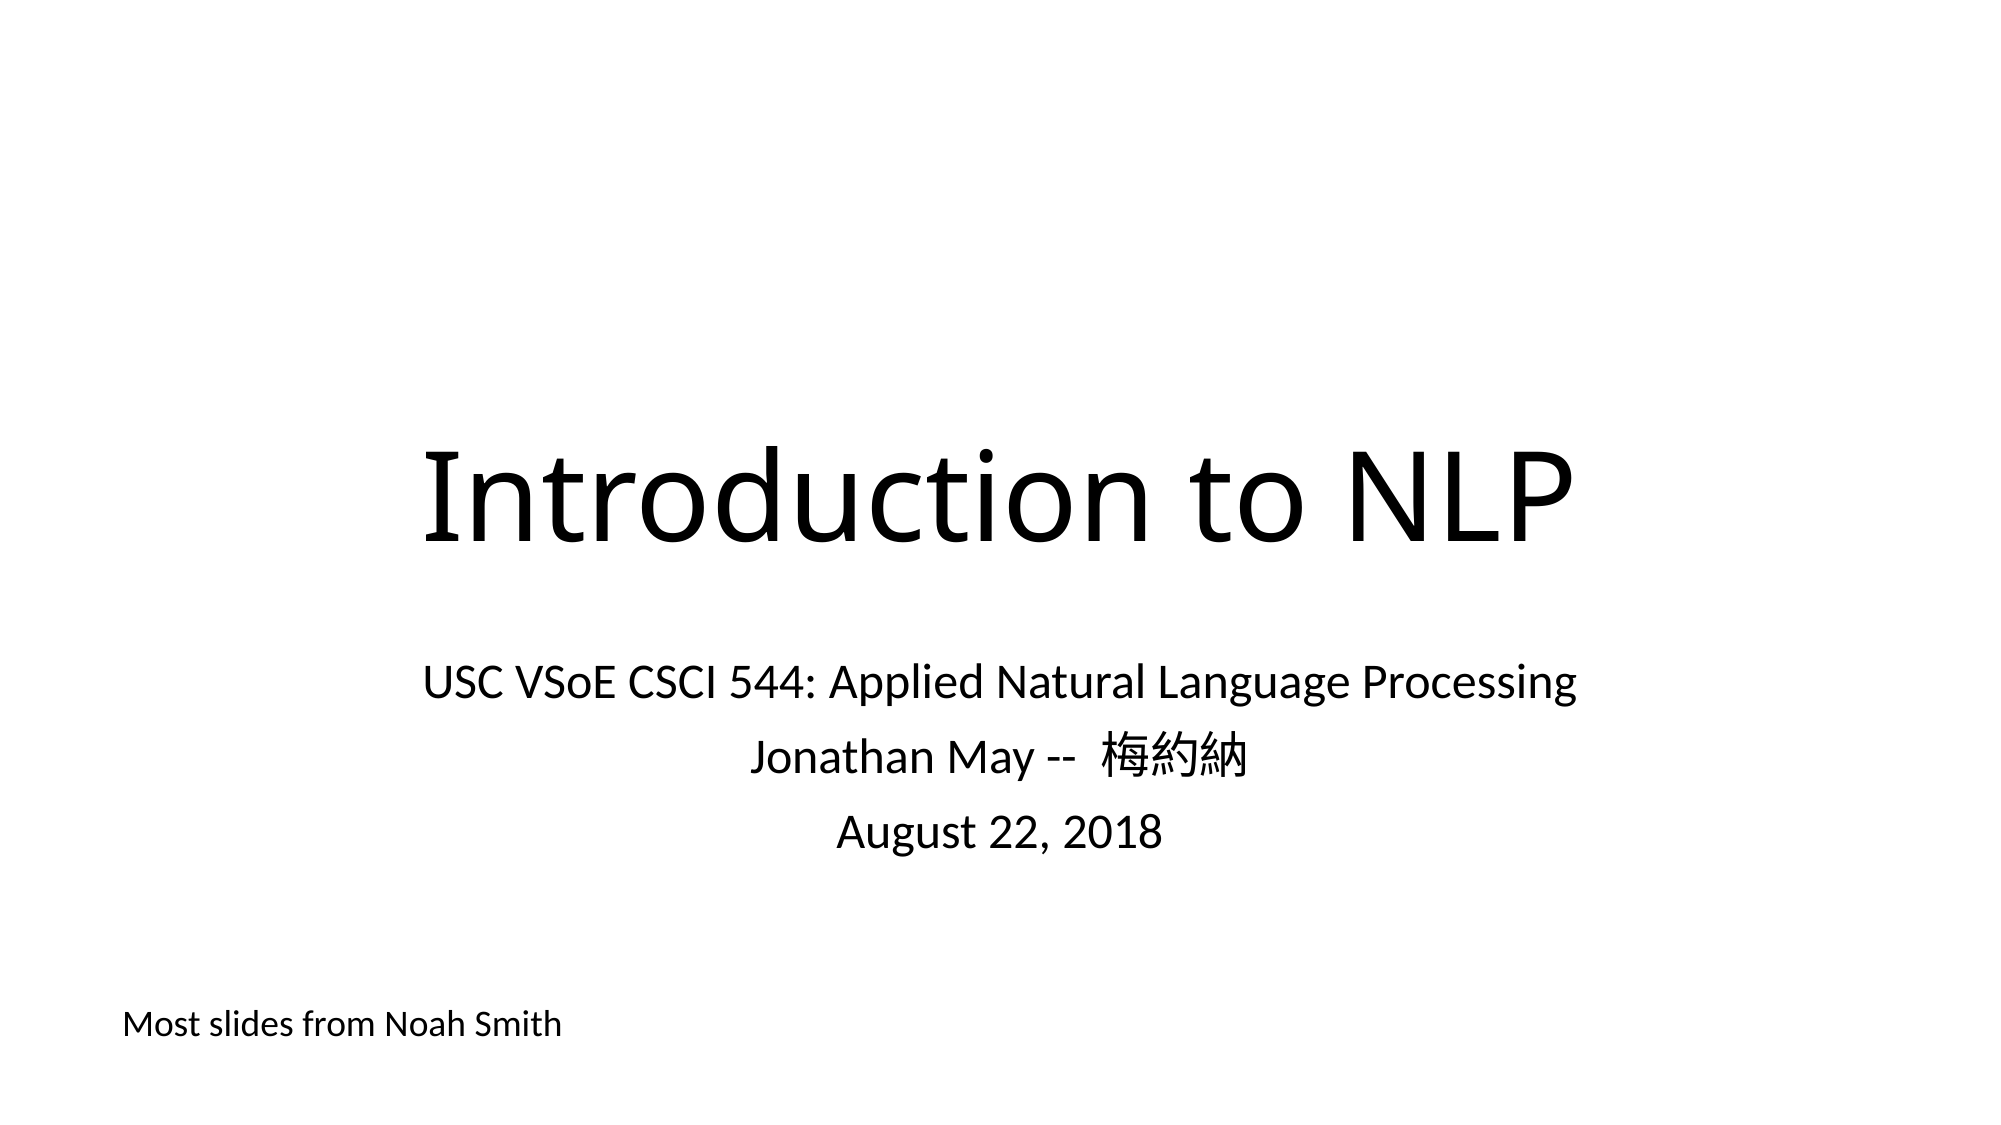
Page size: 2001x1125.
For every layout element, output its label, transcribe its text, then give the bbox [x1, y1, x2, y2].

title Introduction to NLP [249, 184, 1750, 576]
subtitle USC VSoE CSCI 544: Applied Natural Language Processing Jonathan May -- 梅約納 August 22, 2018 [249, 648, 1750, 889]
text_box Most slides from Noah Smith [107, 991, 579, 1052]
